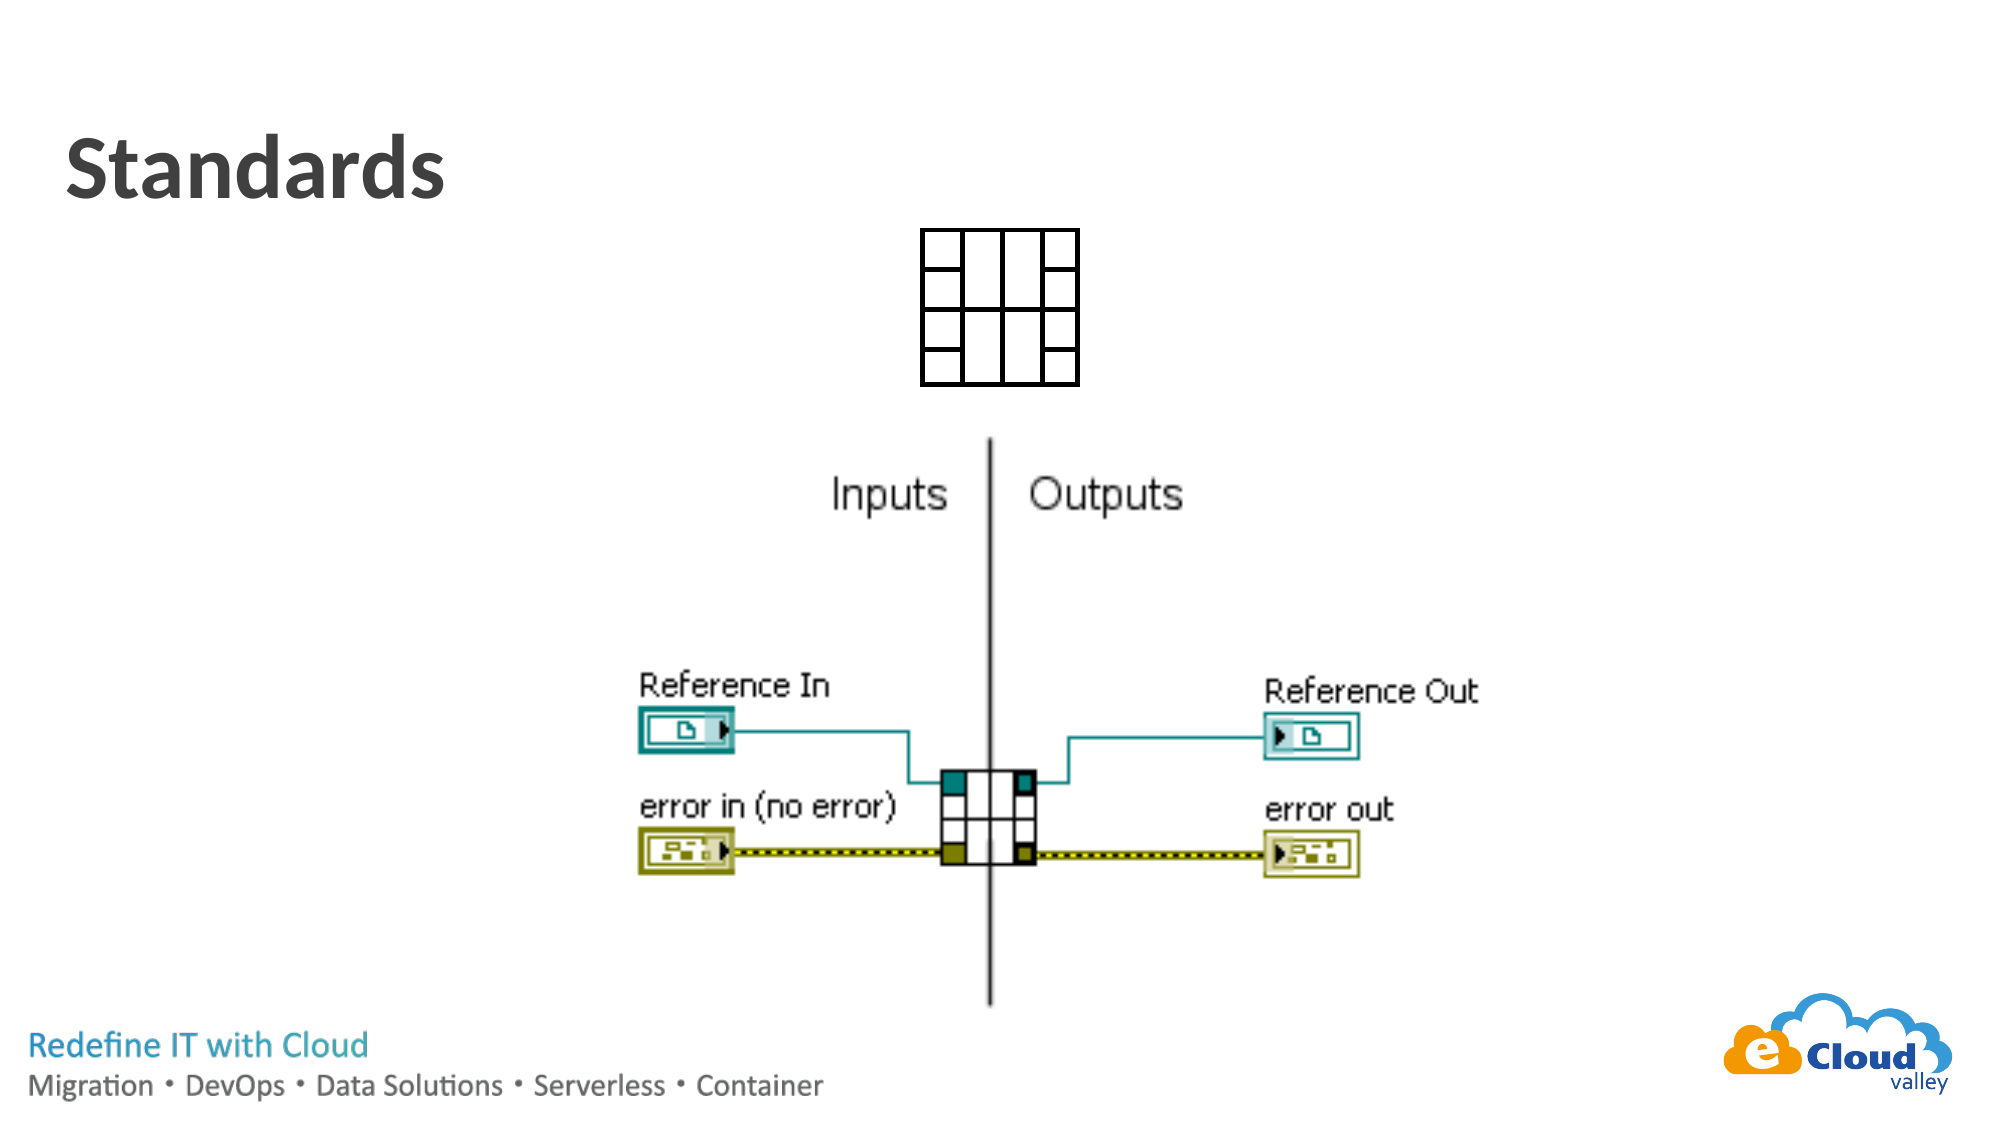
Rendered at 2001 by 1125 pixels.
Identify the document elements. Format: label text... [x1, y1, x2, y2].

title Standards [50, 59, 1941, 278]
picture [1688, 961, 1987, 1124]
picture [920, 228, 1080, 387]
picture [11, 420, 1488, 1118]
